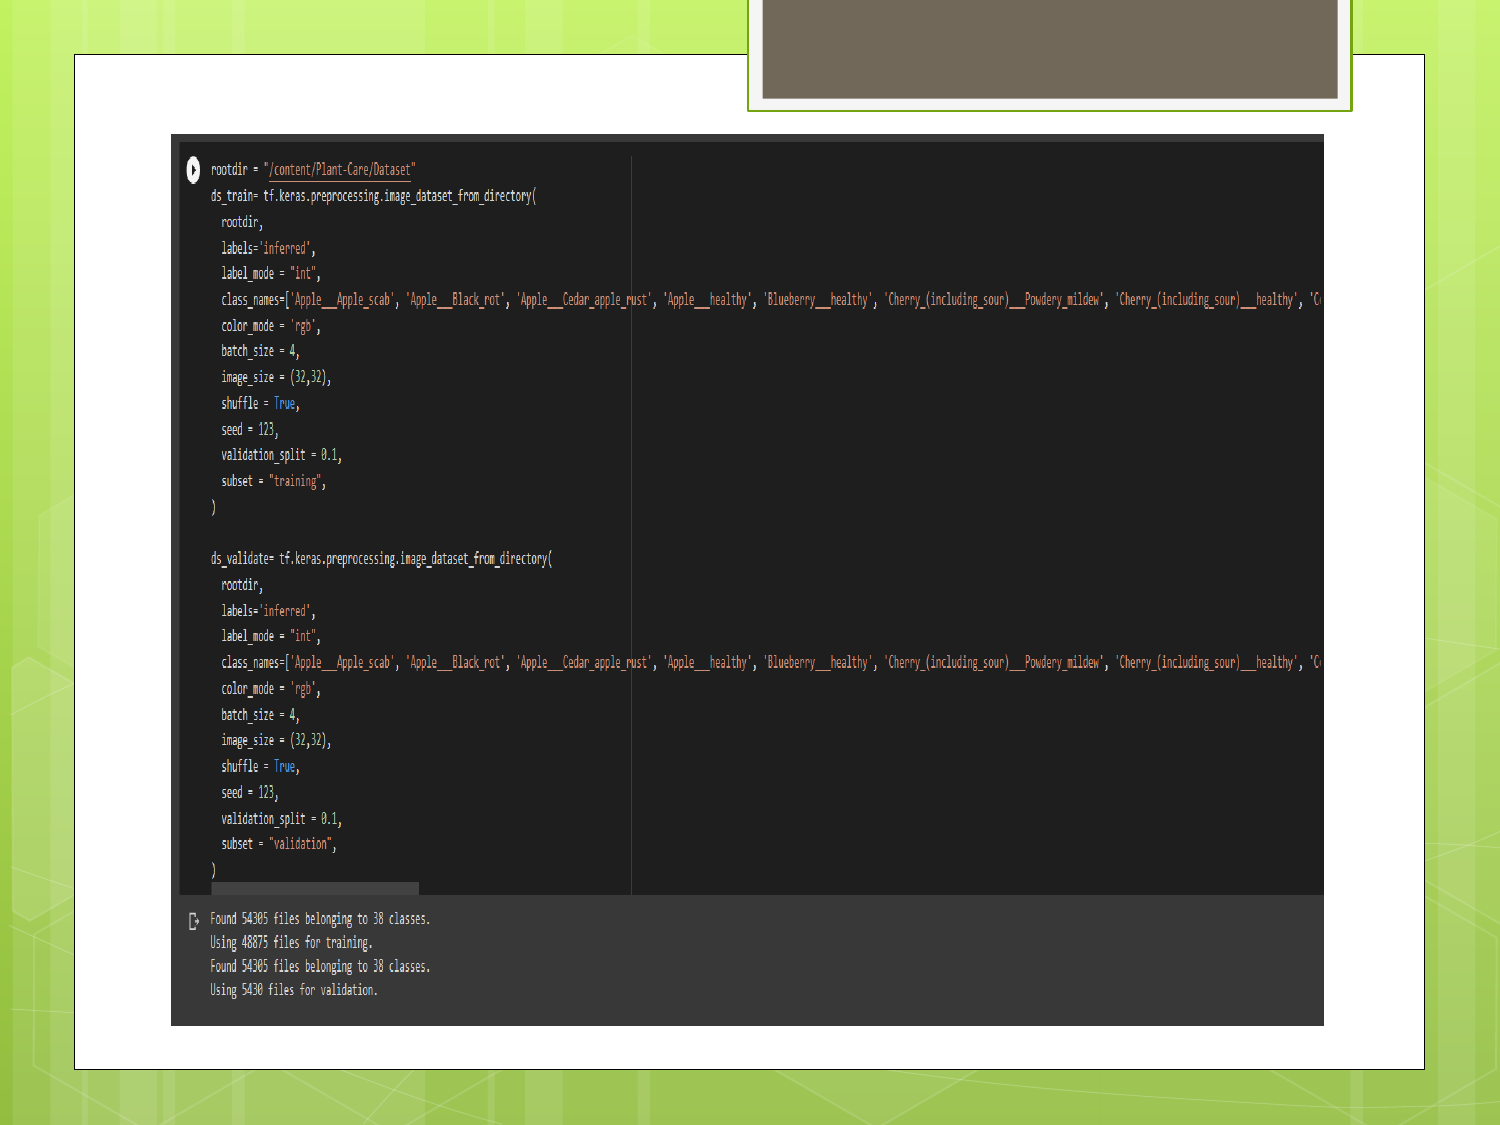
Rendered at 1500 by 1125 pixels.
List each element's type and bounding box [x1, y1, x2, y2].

list [170, 134, 1324, 1026]
